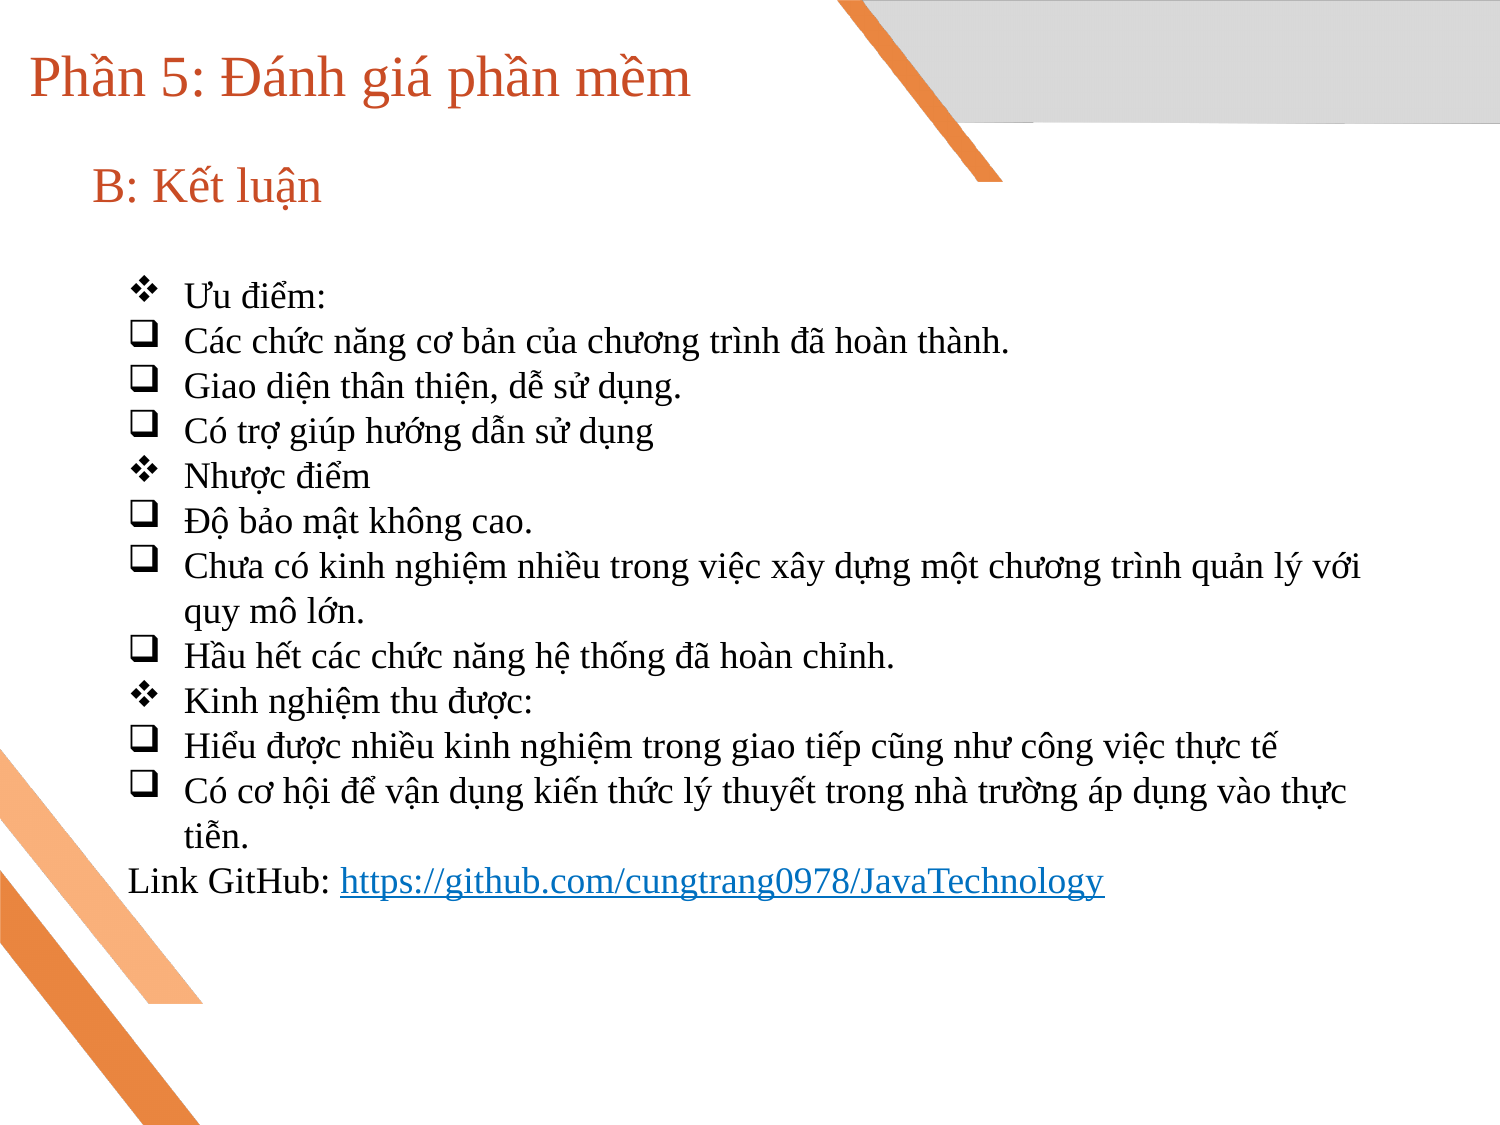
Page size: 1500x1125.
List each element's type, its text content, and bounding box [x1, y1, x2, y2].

picture [837, 0, 1500, 182]
picture [0, 745, 203, 1125]
title Phần 5: Đánh giá phần mềm [0, 7, 838, 139]
text_box Ưu điểm: Các chức năng cơ bản của chương trình đã hoàn thành. Giao diện thân thiện, dễ sử dụng. Có trợ giúp hướng dẫn sử dụng Nhược điểm Độ bảo mật không cao. Chưa có kinh nghiệm nhiều trong việc xây dựng một chương trình quản lý với quy mô lớn. Hầu hết các chức năng hệ thống đã hoàn chỉnh. Kinh nghiệm thu được: Hiểu được nhiều kinh nghiệm trong giao tiếp cũng như công việc thực tế Có cơ hội để vận dụng kiến thức lý thuyết trong nhà trường áp dụng vào thực tiễn. Link GitHub: https://github.com/cungtrang0978/JavaTechnology [112, 264, 1432, 909]
text_box B: Kết luận [62, 129, 376, 236]
